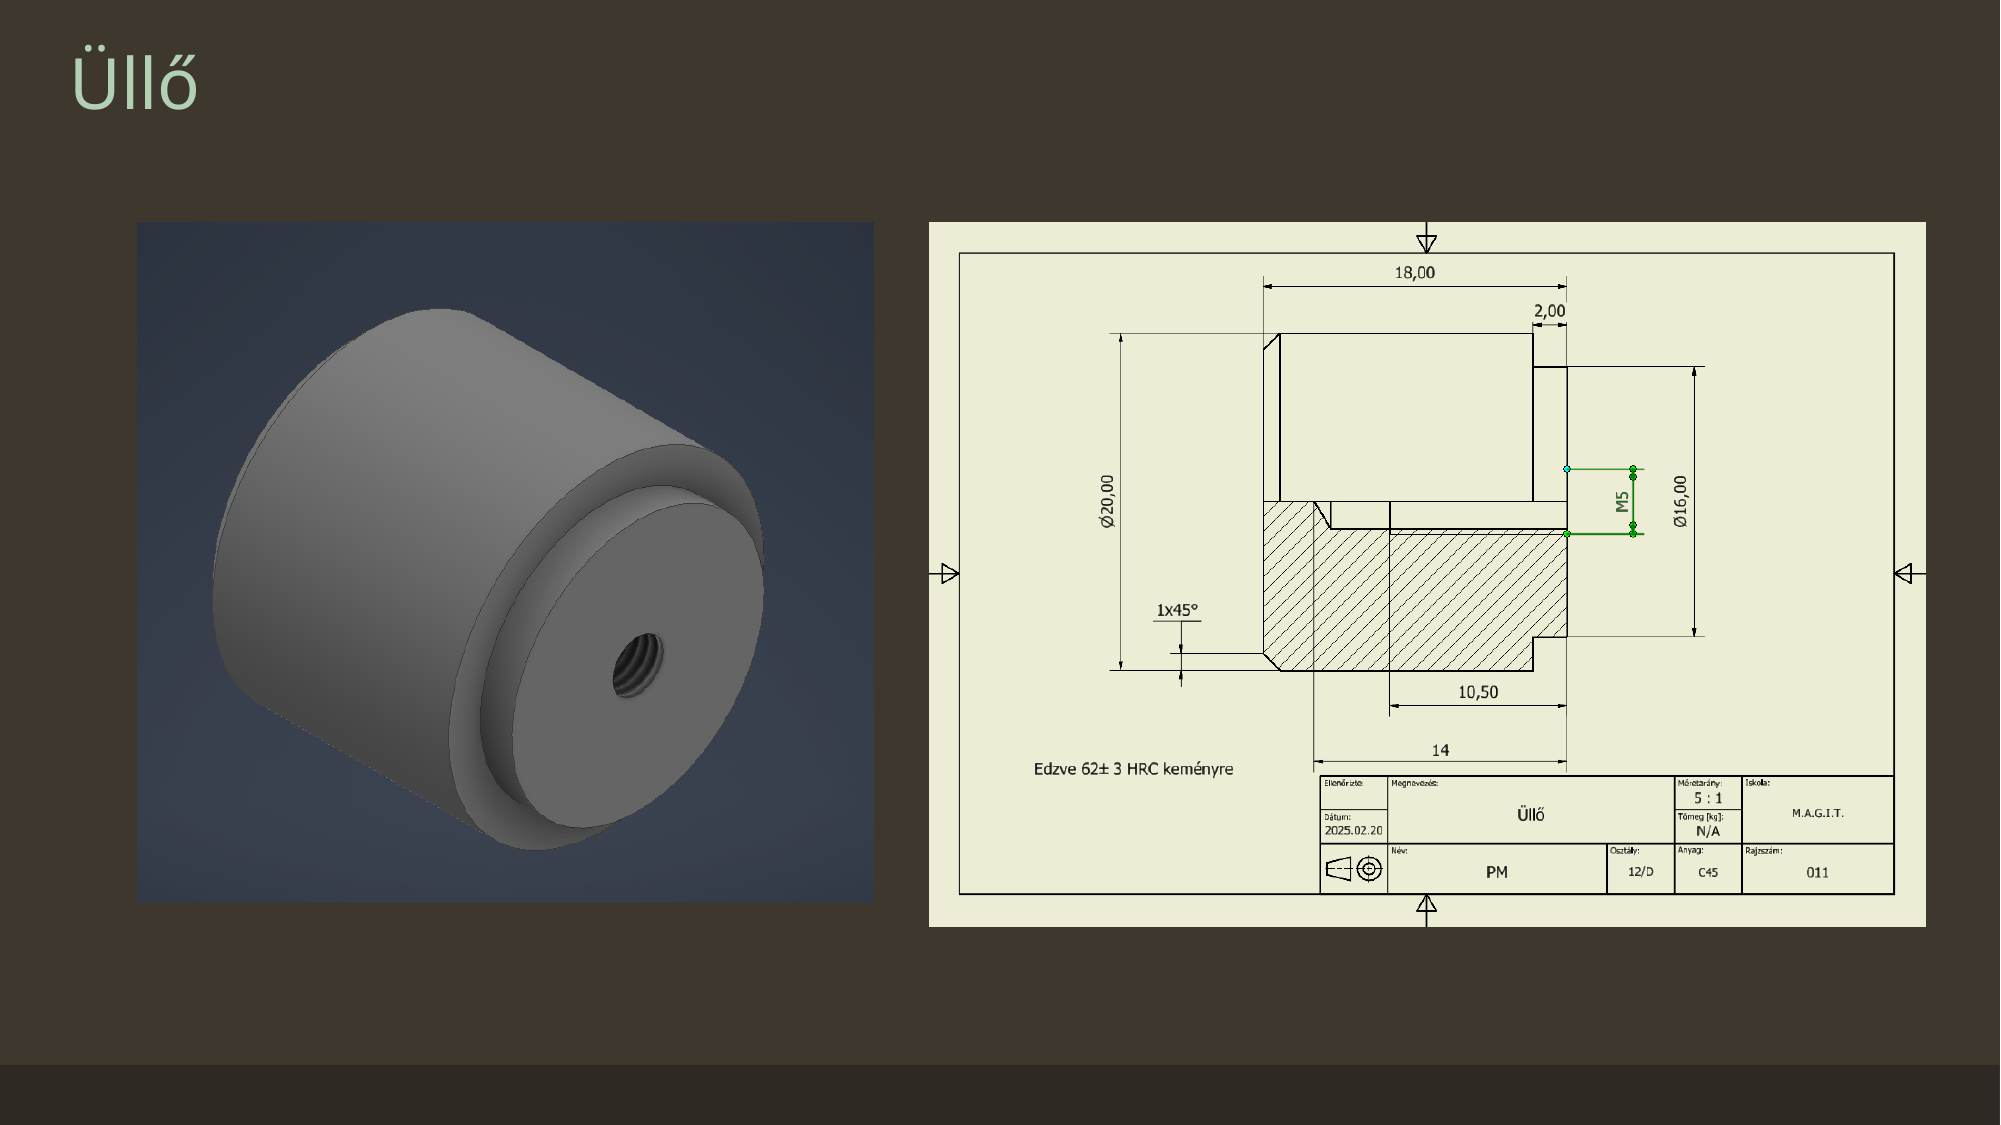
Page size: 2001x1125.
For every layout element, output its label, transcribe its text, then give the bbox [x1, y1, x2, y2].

title Üllő [55, 0, 1780, 132]
picture [137, 222, 874, 903]
picture [929, 222, 1926, 927]
